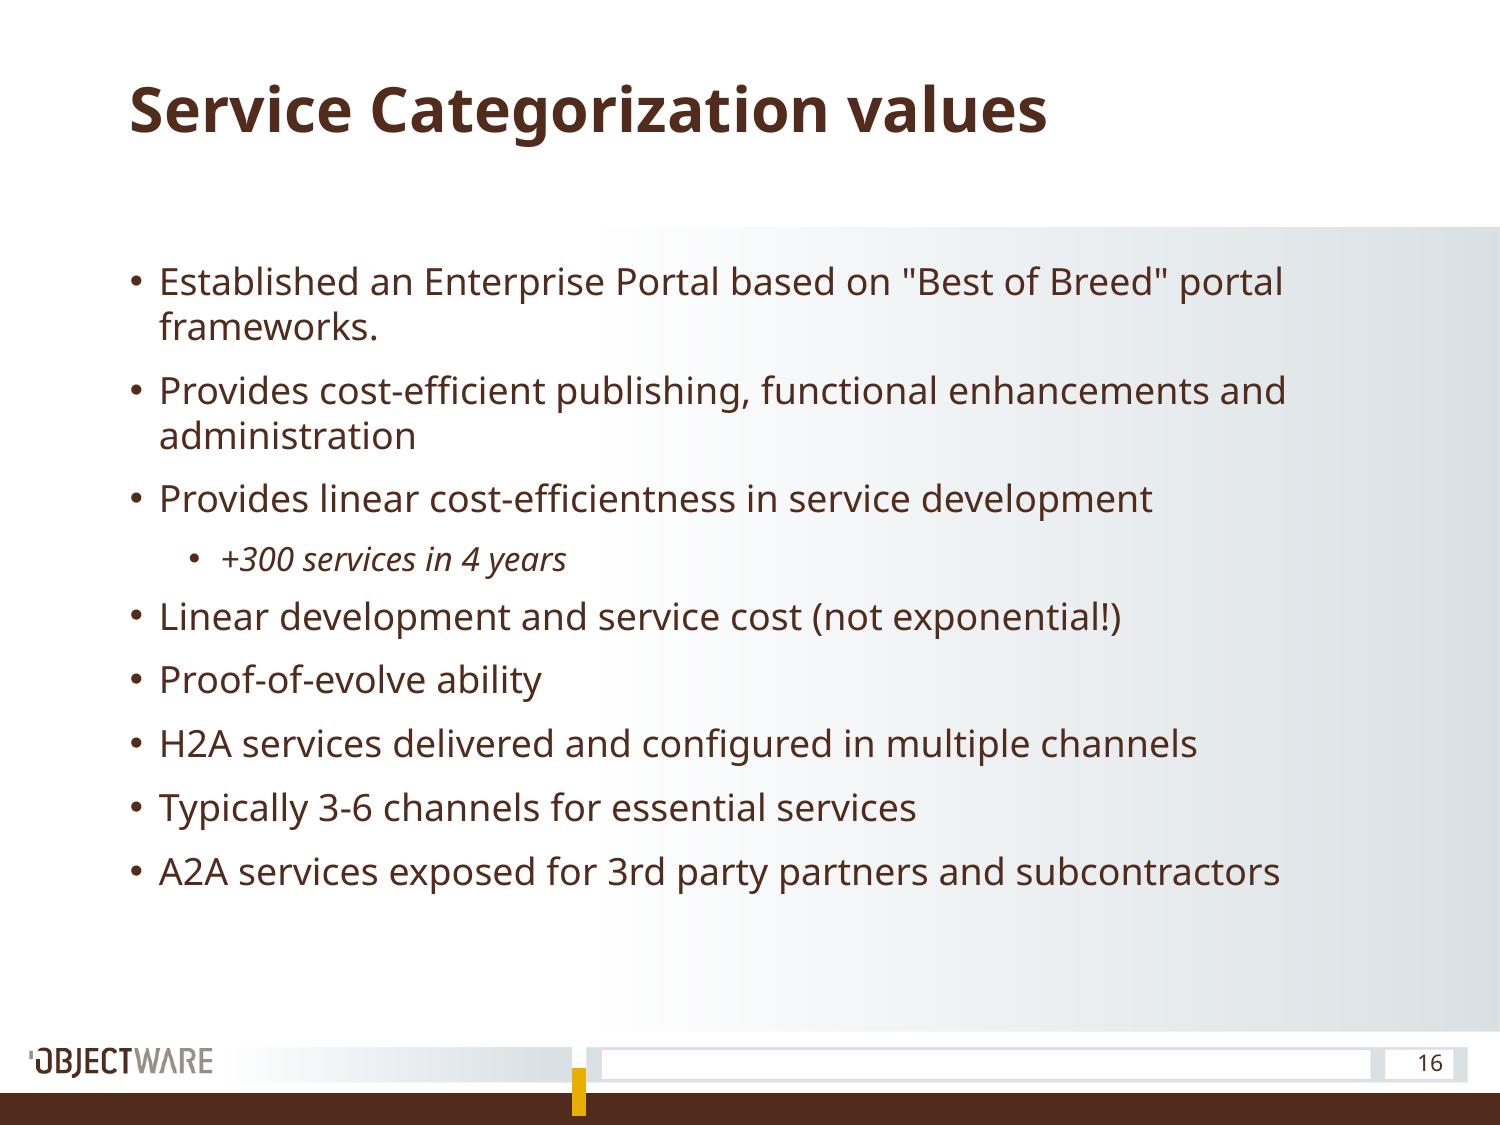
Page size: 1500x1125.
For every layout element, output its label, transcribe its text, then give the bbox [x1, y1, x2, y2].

slide_number 16 [1376, 1049, 1459, 1080]
picture [0, 227, 1500, 1125]
title Service Categorization values [114, 62, 1459, 179]
list Established an Enterprise Portal based on "Best of Breed" portal frameworks. Provides cost-efficient publishing, functional enhancements and administration Provides linear cost-efficientness in service development +300 services in 4 years Linear development and service cost (not exponential!) Proof-of-evolve ability H2A services delivered and configured in multiple channels Typically 3-6 channels for essential services A2A services exposed for 3rd party partners and subcontractors [114, 179, 1459, 952]
